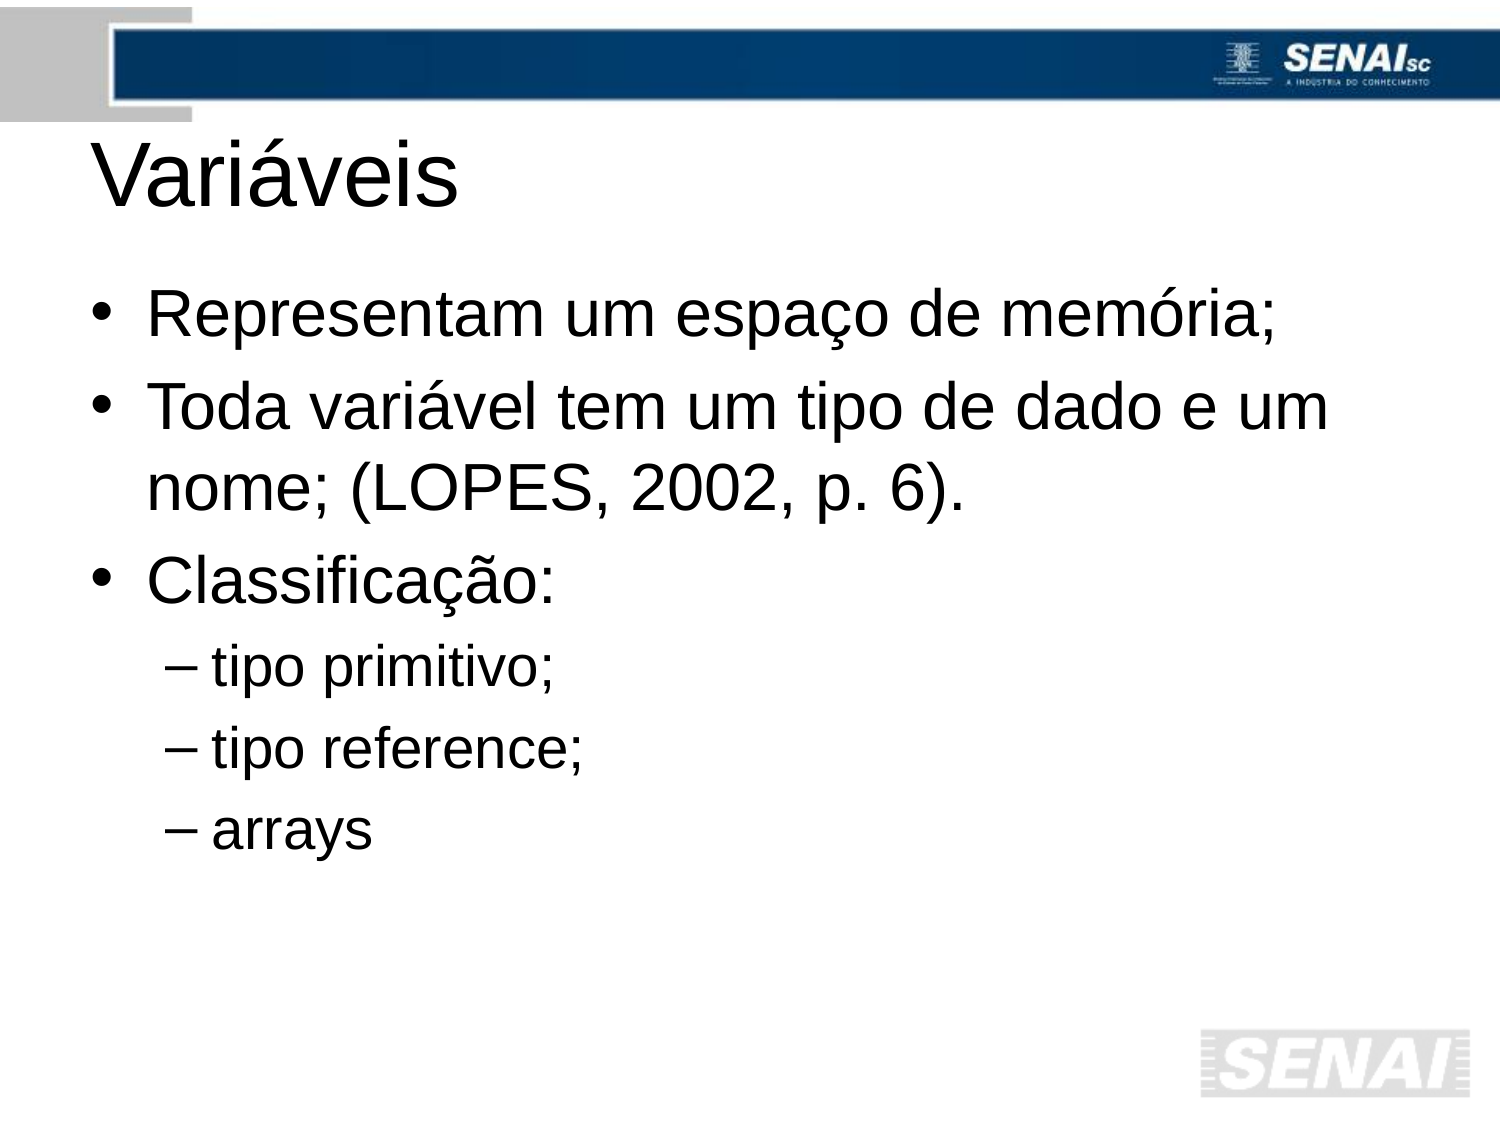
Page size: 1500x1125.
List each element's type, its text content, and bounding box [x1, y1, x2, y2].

picture [0, 7, 1500, 122]
title Variáveis [75, 45, 1425, 233]
list Representam um espaço de memória; Toda variável tem um tipo de dado e um nome; (LOPES, 2002, p. 6). Classificação: tipo primitivo; tipo reference; arrays [75, 262, 1425, 1005]
